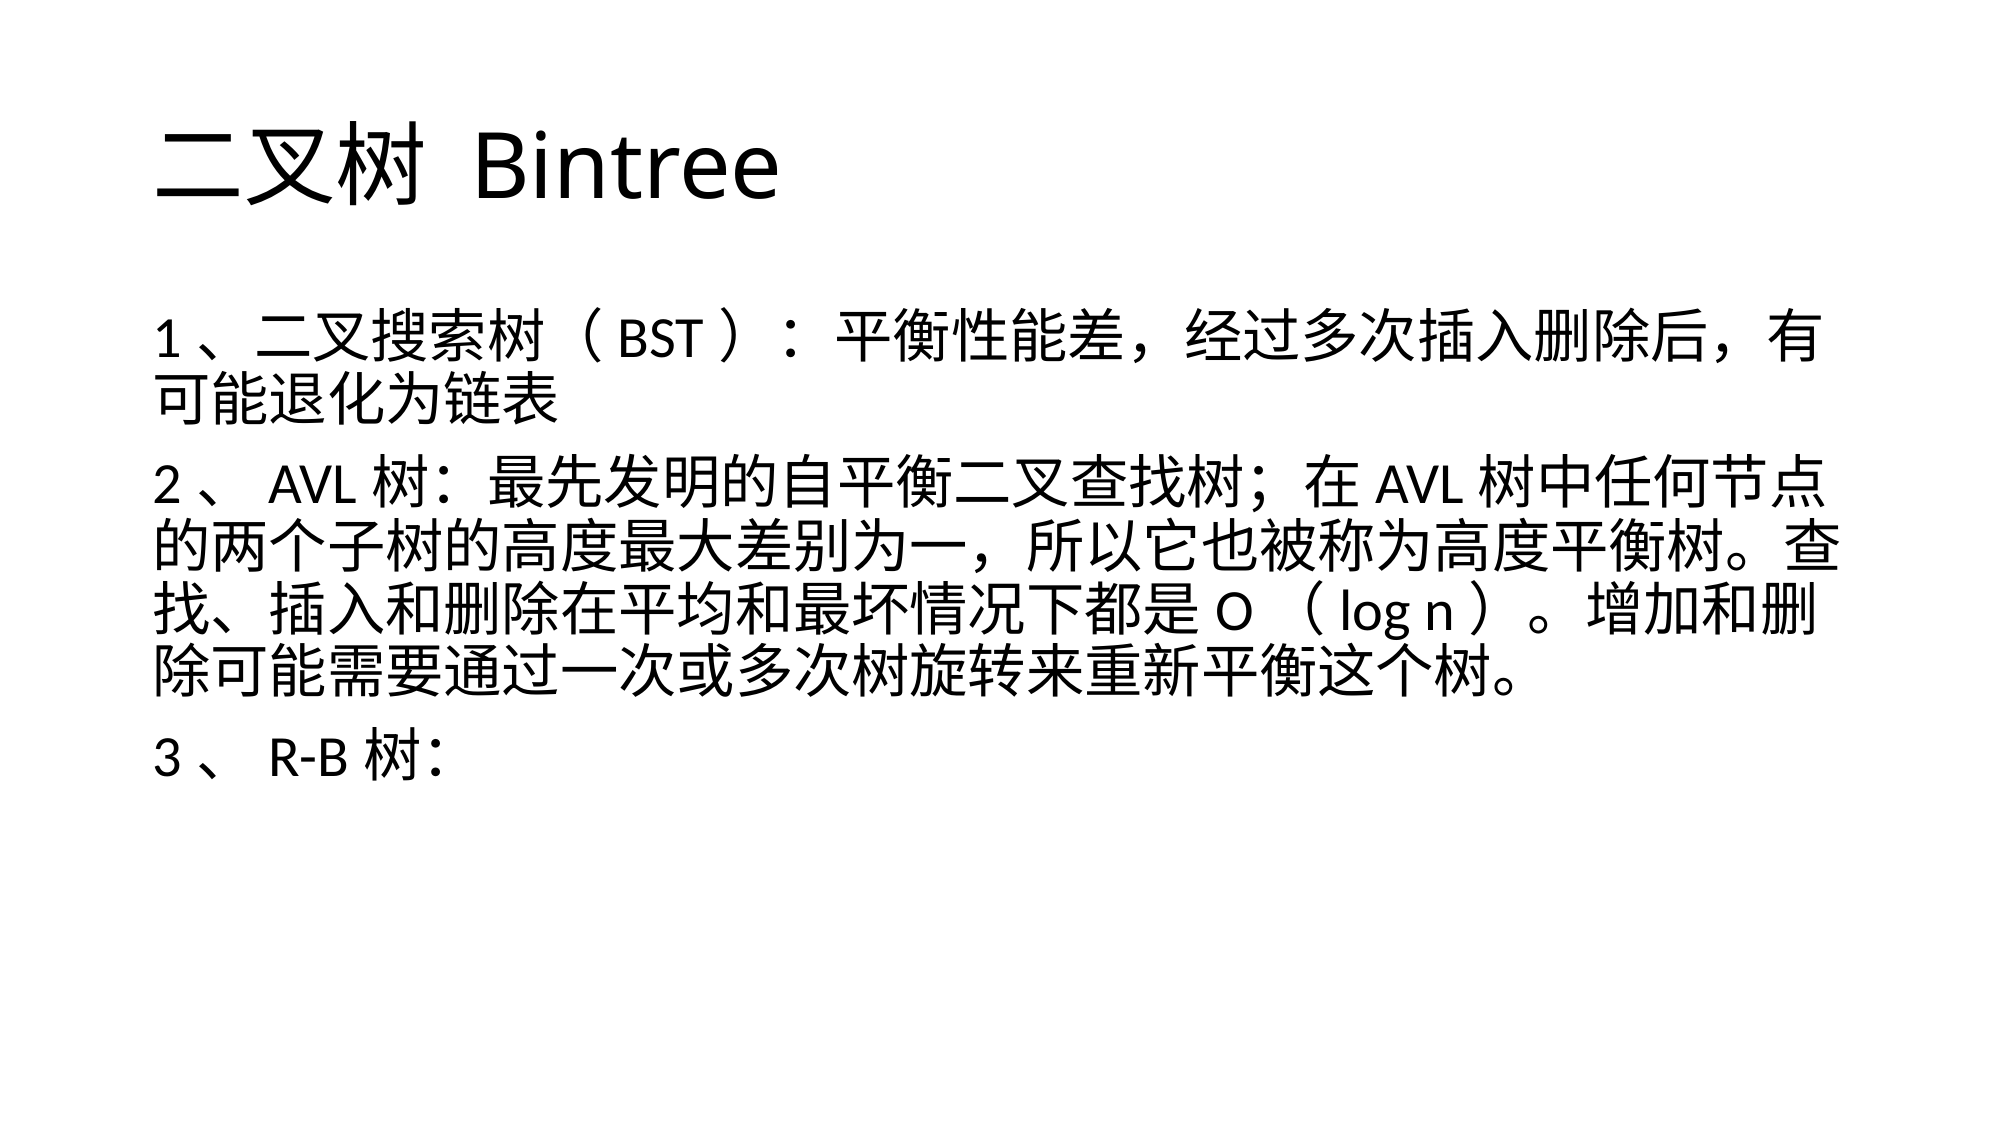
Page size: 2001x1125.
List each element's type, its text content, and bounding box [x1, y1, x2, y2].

list 1、二叉搜索树（BST）：平衡性能差，经过多次插入删除后，有可能退化为链表 2、AVL树：最先发明的自平衡二叉查找树；在AVL树中任何节点的两个子树的高度最大差别为一，所以它也被称为高度平衡树。查找、插入和删除在平均和最坏情况下都是O（log n）。增加和删除可能需要通过一次或多次树旋转来重新平衡这个树。 3、R-B树： [137, 299, 1863, 1014]
title 二叉树 Bintree [137, 59, 1863, 278]
